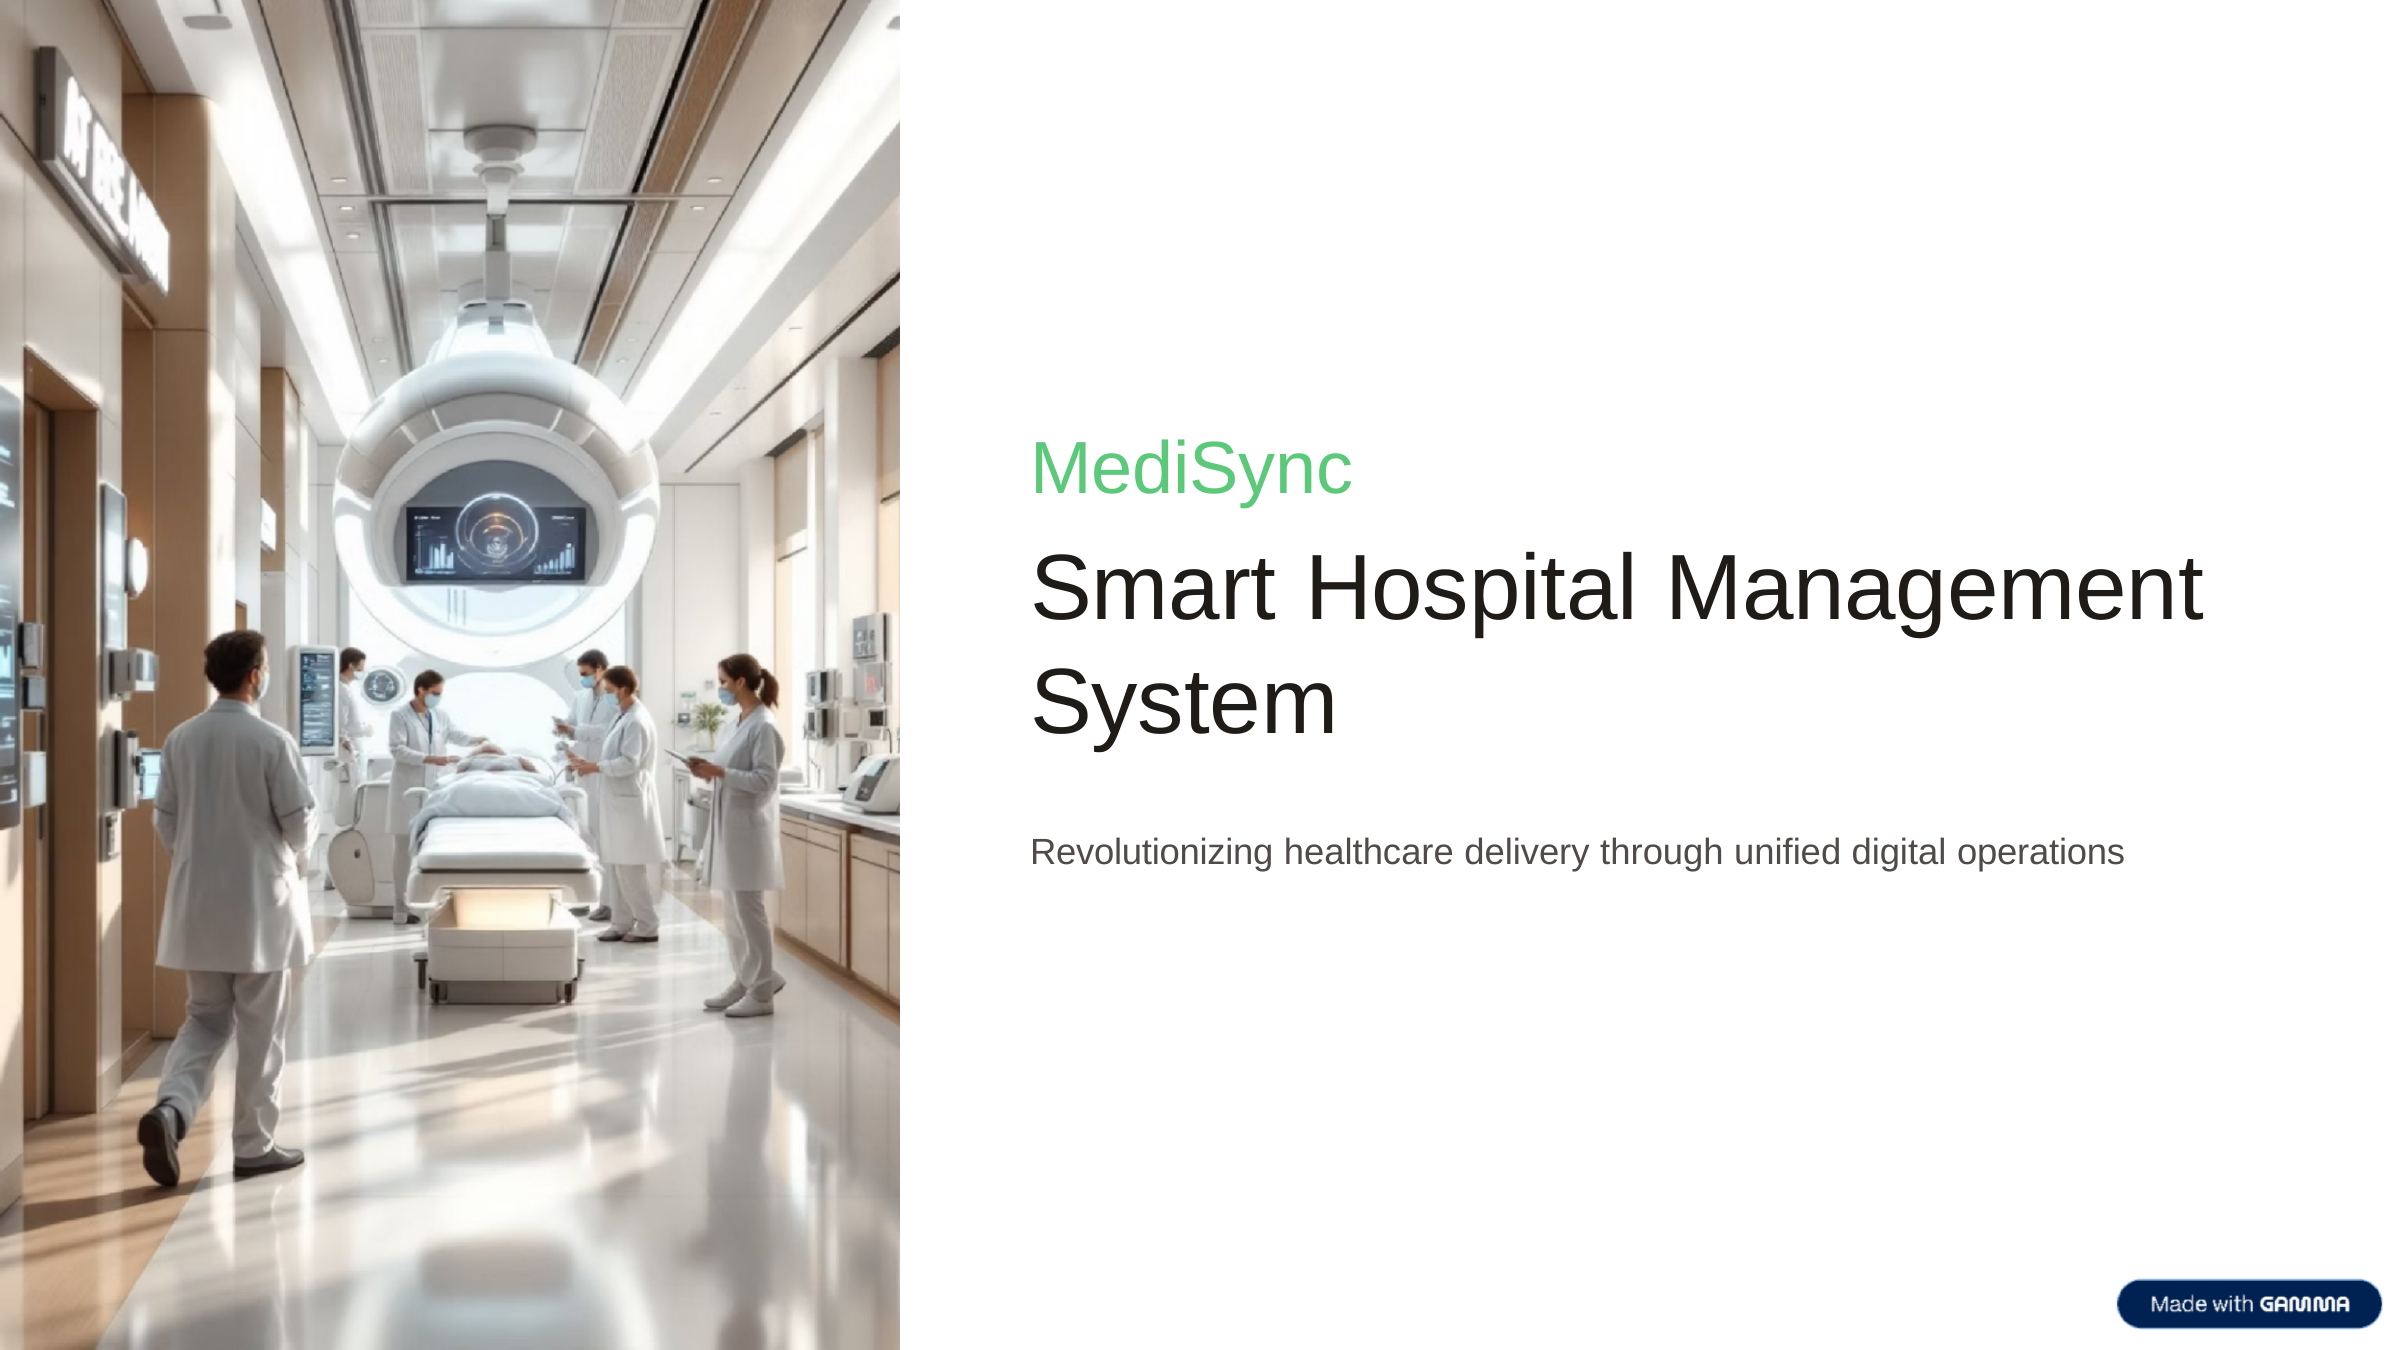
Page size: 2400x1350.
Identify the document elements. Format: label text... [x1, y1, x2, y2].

picture [0, 0, 901, 1350]
text_box Revolutionizing healthcare delivery through unified digital operations [1028, 826, 2133, 873]
title MediSync Smart Hospital Management System [1028, 402, 2206, 753]
picture [2106, 1271, 2389, 1339]
